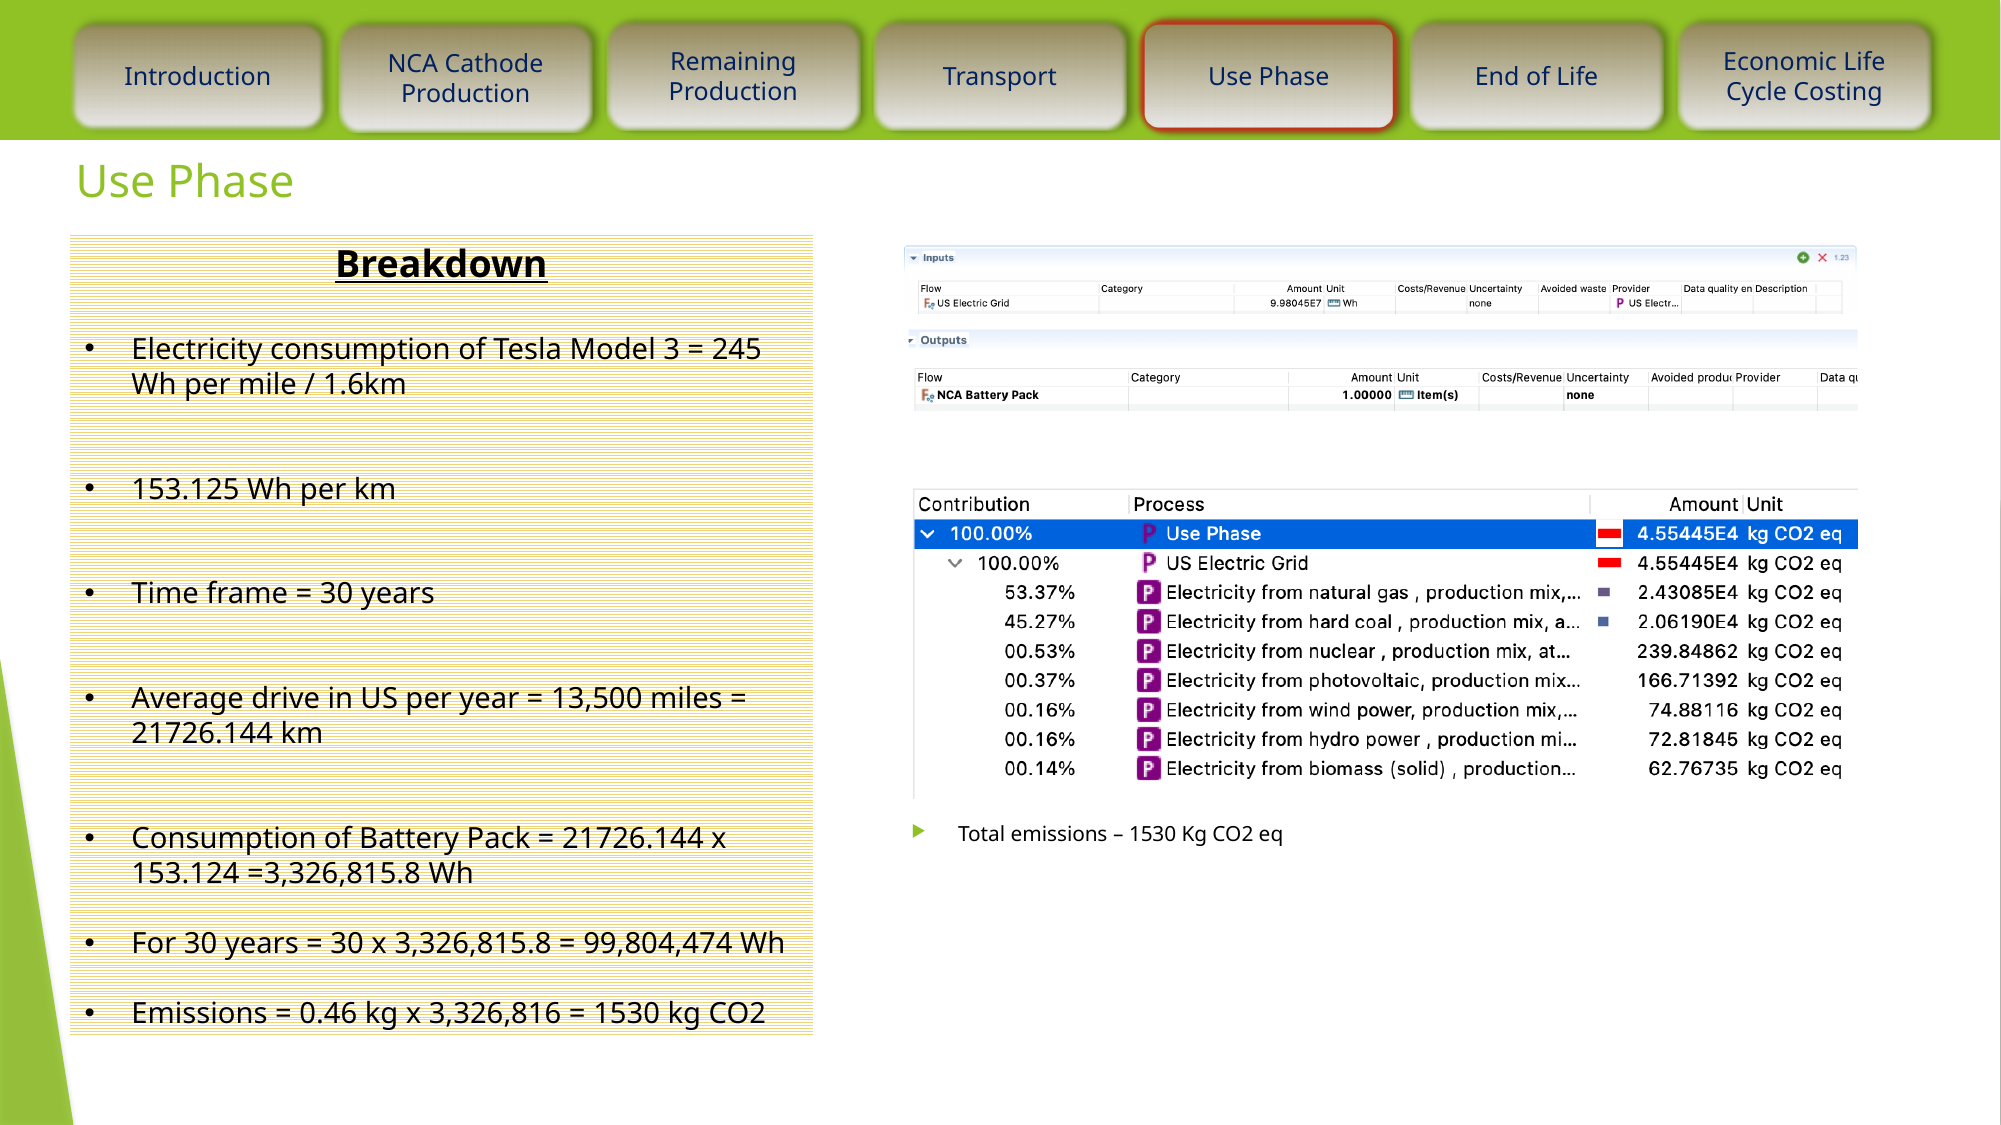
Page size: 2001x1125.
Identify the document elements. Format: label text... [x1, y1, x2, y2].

text_box [0, 0, 2000, 141]
text_box NCA Cathode Production [342, 28, 588, 129]
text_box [901, 241, 1859, 412]
text_box Transport [878, 26, 1122, 126]
text_box Economic Life Cycle Costing [1682, 26, 1927, 126]
text_box Remaining Production [610, 26, 856, 126]
text_box Use Phase [1147, 26, 1391, 126]
text_box Breakdown Electricity consumption of Tesla Model 3 = 245 Wh per mile / 1.6km 153.125 Wh per km Time frame = 30 years Average drive in US per year = 13,500 miles = 21726.144 km Consumption of Battery Pack = 21726.144 x 153.124 =3,326,815.8 Wh For 30 years = 30 x 3,326,815.8 = 99,804,474 Wh Emissions = 0.46 kg x 3,326,816 = 1530 kg CO2 [69, 232, 814, 1037]
text_box Introduction [74, 26, 320, 126]
picture [901, 139, 2000, 1125]
title Use Phase [60, 145, 825, 215]
text_box End of Life [1414, 26, 1659, 126]
list Total emissions – 1530 Kg CO2 eq [821, 813, 1173, 883]
text_box NCA Cathode Production [608, 31, 618, 124]
